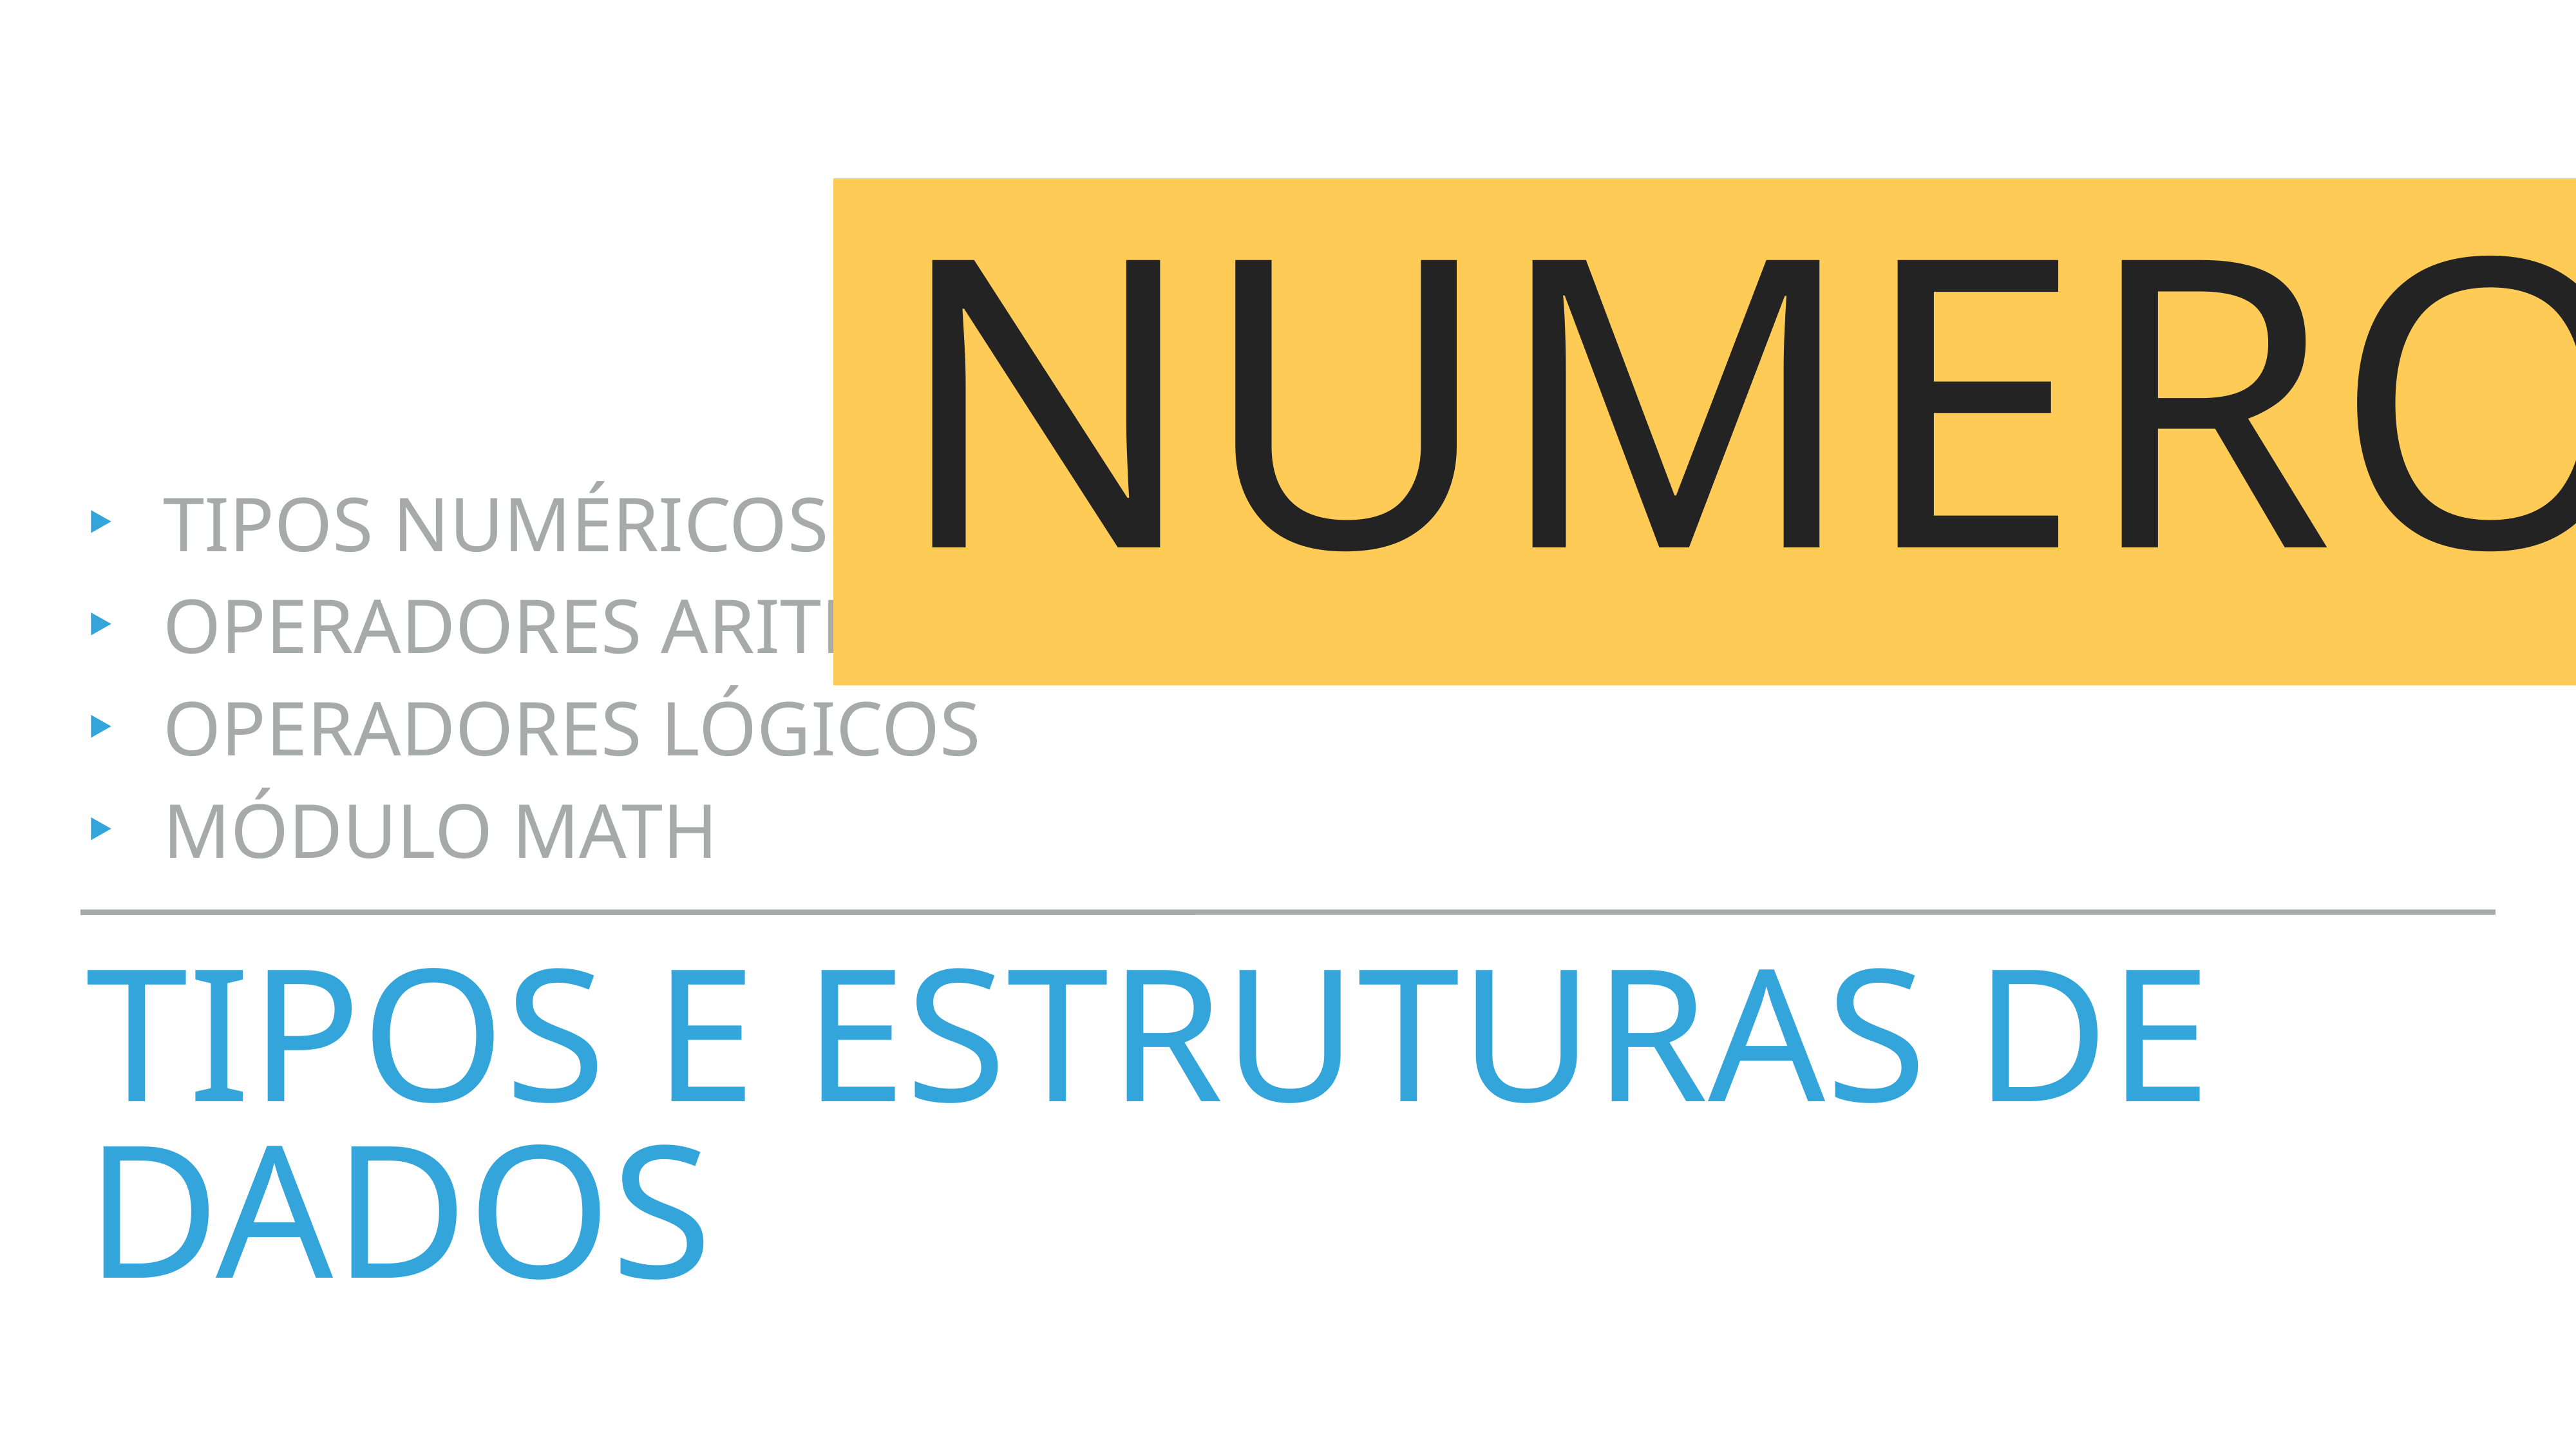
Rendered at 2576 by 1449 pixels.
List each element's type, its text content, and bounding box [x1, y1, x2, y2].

list Tipos numéricos operadores aritméticos Operadores lógicos Módulo math [80, 471, 2496, 878]
title Tipos e estruturas de dados [80, 954, 2365, 1305]
text_box Numeros [833, 178, 2576, 686]
